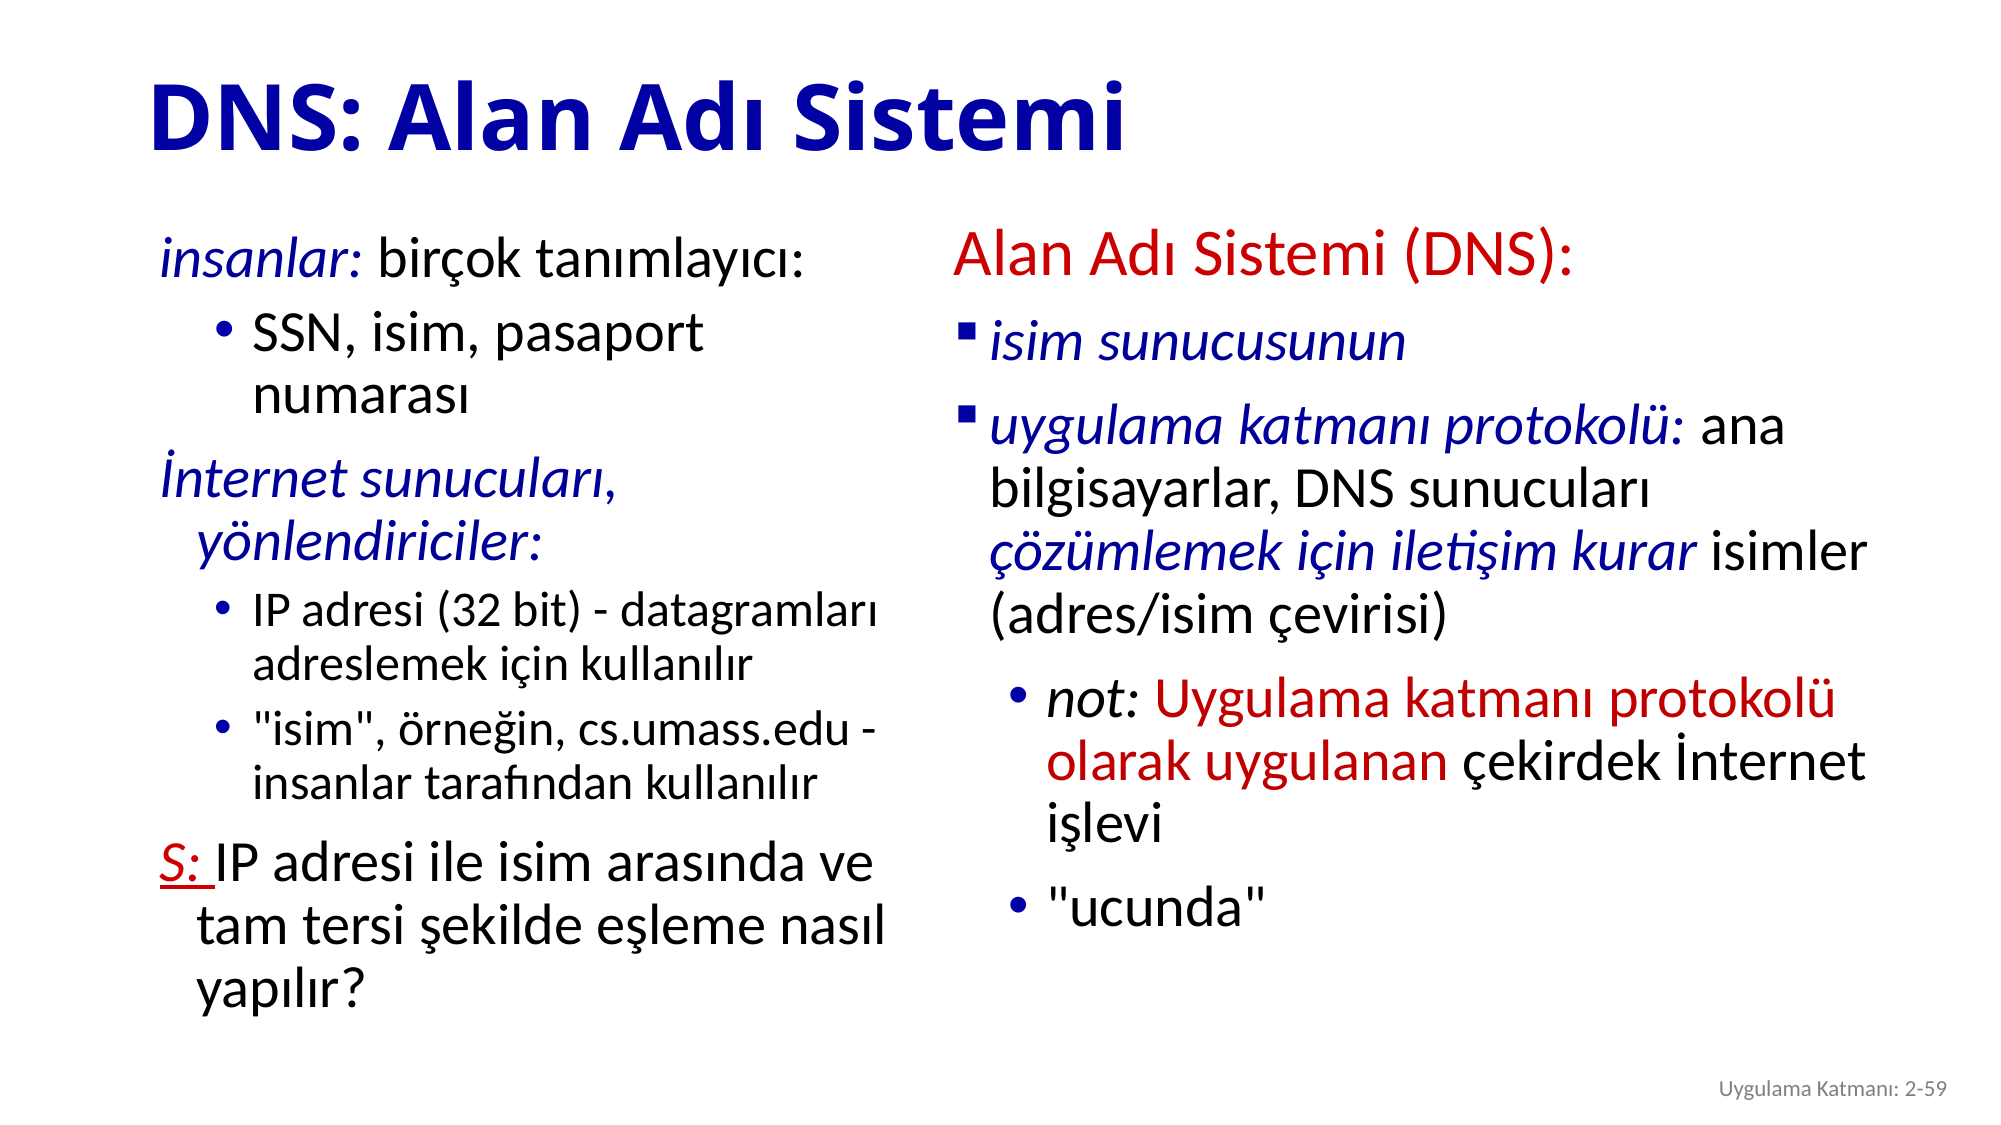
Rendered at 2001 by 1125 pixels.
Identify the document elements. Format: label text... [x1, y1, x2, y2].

slide_number Uygulama Katmanı: 2-59 [1512, 1056, 1963, 1117]
text_box Alan Adı Sistemi (DNS): isim sunucusunun uygulama katmanı protokolü: ana bilgisayarlar, DNS sunucuları çözümlemek için iletişim kurar isimler (adres/isim çevirisi) not: Uygulama katmanı protokolü olarak uygulanan çekirdek İnternet işlevi "ucunda" [917, 210, 1916, 1032]
text_box insanlar: birçok tanımlayıcı: SSN, isim, pasaport numarası İnternet sunucuları, yönlendiriciler: IP adresi (32 bit) - datagramları adreslemek için kullanılır "isim", örneğin, cs.umass.edu - insanlar tarafından kullanılır S: IP adresi ile isim arasında ve tam tersi şekilde eşleme nasıl yapılır? [123, 219, 917, 983]
title DNS: Alan Adı Sistemi [131, 47, 1856, 195]
